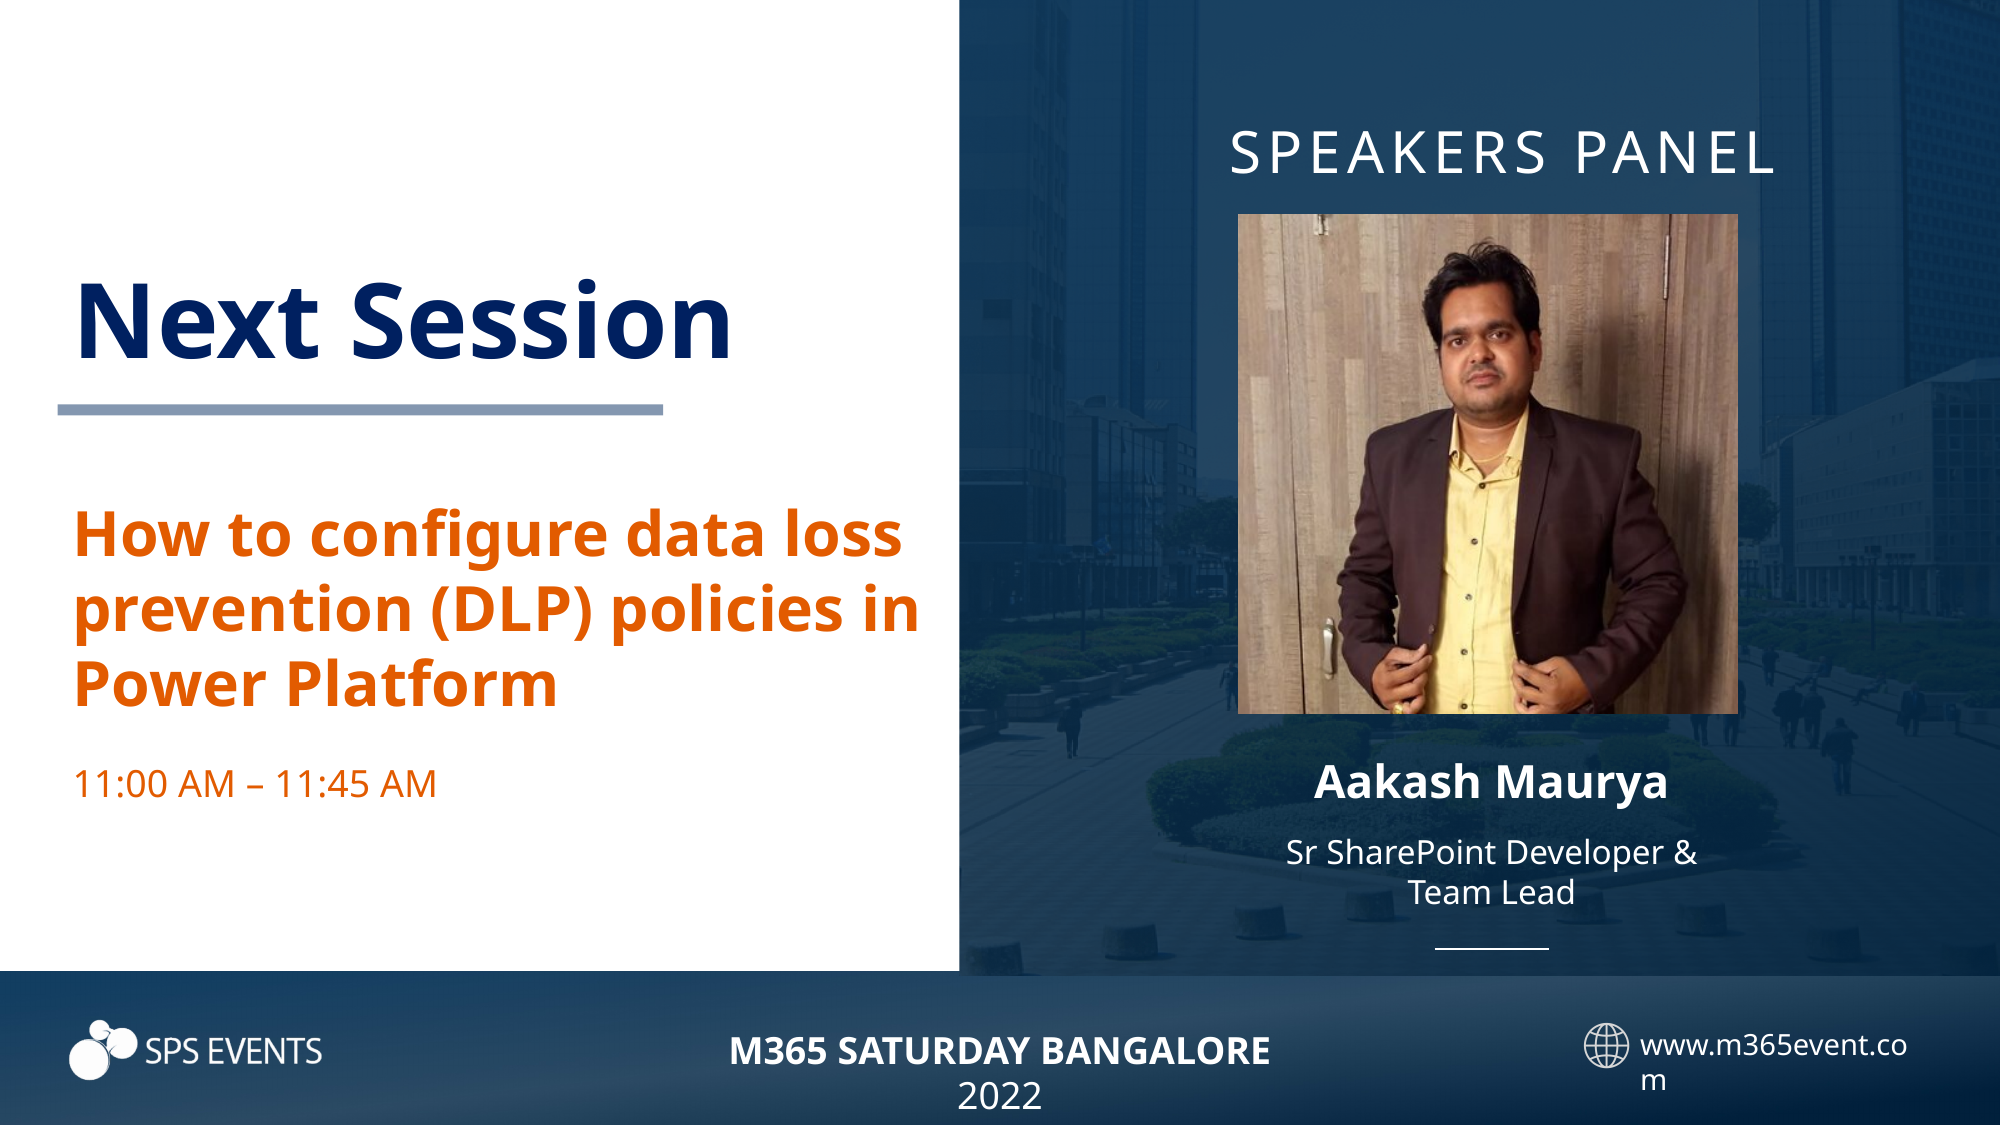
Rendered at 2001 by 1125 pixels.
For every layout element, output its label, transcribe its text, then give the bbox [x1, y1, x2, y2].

picture [0, 0, 2000, 1125]
text_box [57, 403, 664, 416]
text_box How to configure data loss prevention (DLP) policies in Power Platform [57, 486, 941, 718]
text_box Next Session [57, 61, 908, 380]
text_box Aakash Maurya [1256, 745, 1728, 812]
title SPEAKERS PANEL [1176, 86, 1829, 186]
text_box 11:00 AM – 11:45 AM [57, 727, 941, 837]
text_box Sr SharePoint Developer & Team Lead [1266, 823, 1718, 937]
